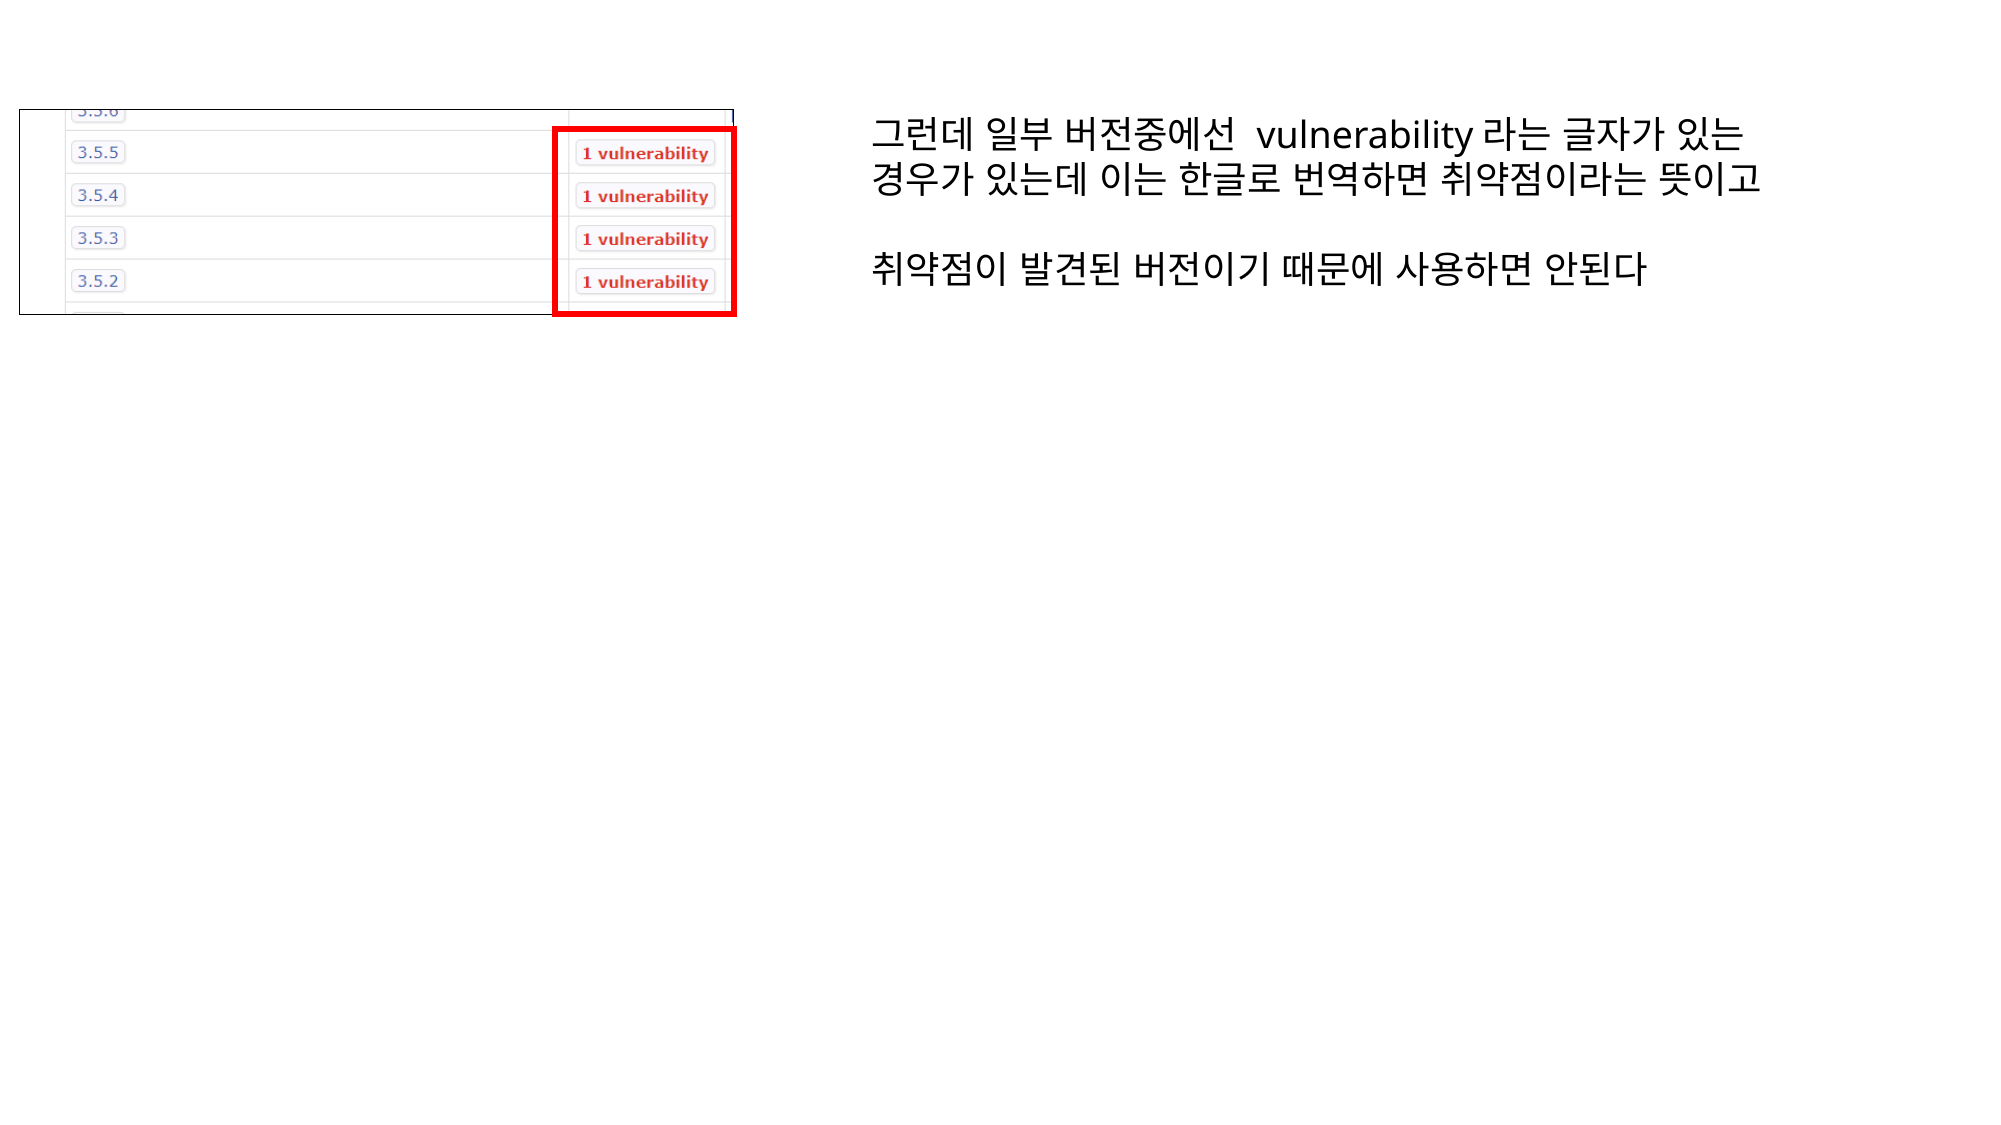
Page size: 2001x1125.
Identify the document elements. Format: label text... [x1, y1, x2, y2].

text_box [19, 109, 735, 315]
text_box 그런데 일부 버전중에선 vulnerability라는 글자가 있는 경우가 있는데 이는 한글로 번역하면 취약점이라는 뜻이고 취약점이 발견된 버전이기 때문에 사용하면 안된다 [856, 104, 1788, 299]
